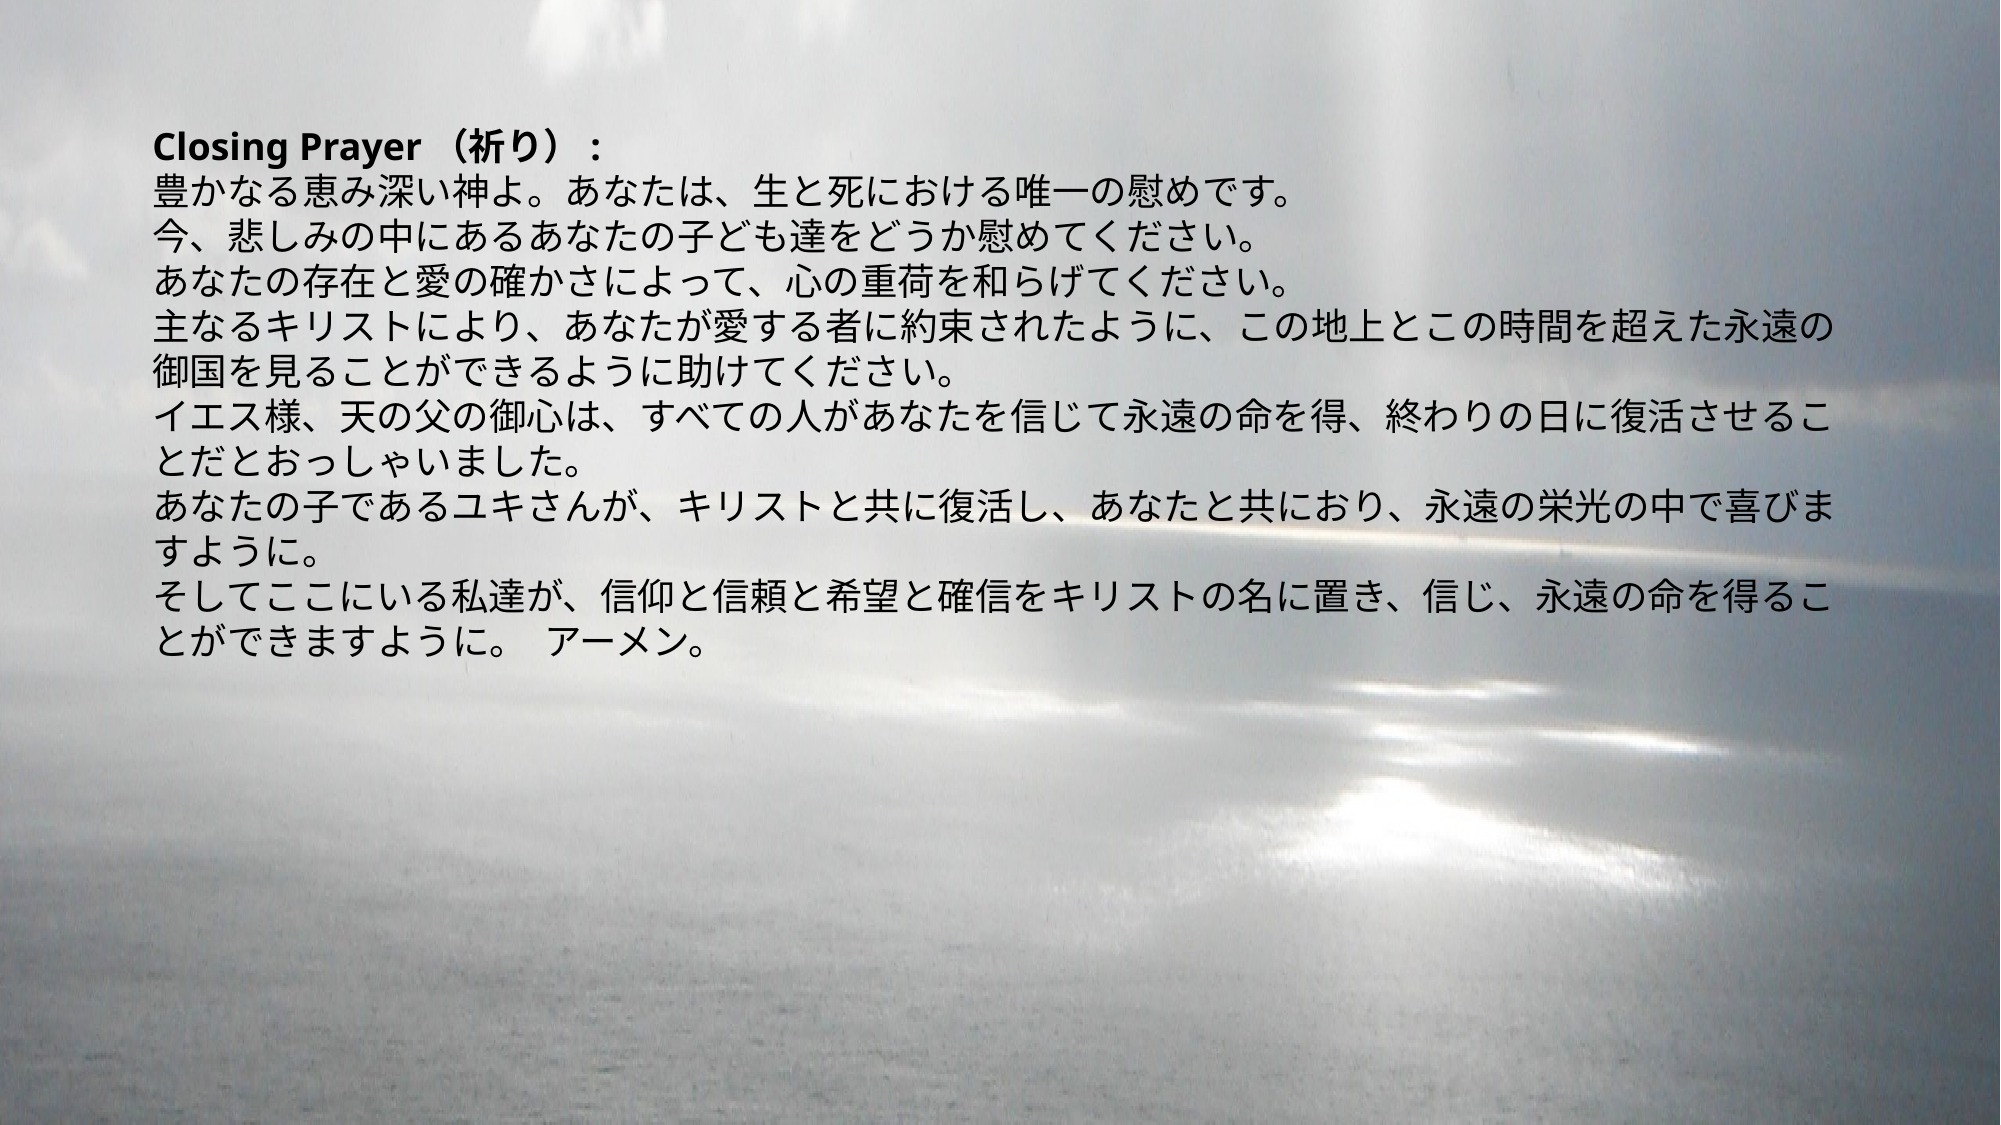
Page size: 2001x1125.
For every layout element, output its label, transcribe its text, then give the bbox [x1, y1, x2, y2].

picture [0, 0, 2000, 1125]
list Closing Prayer（祈り）: 豊かなる恵み深い神よ。あなたは、生と死における唯一の慰めです。 今、悲しみの中にあるあなたの子ども達をどうか慰めてください。 あなたの存在と愛の確かさによって、心の重荷を和らげてください。 主なるキリストにより、あなたが愛する者に約束されたように、この地上とこの時間を超えた永遠の御国を見ることができるように助けてください。 イエス様、天の父の御心は、すべての人があなたを信じて永遠の命を得、終わりの日に復活させることだとおっしゃいました。 あなたの子であるユキさんが、キリストと共に復活し、あなたと共におり、永遠の栄光の中で喜びますように。 そしてここにいる私達が、信仰と信頼と希望と確信をキリストの名に置き、信じ、永遠の命を得ることができますように。 アーメン。 [137, 116, 1863, 1070]
